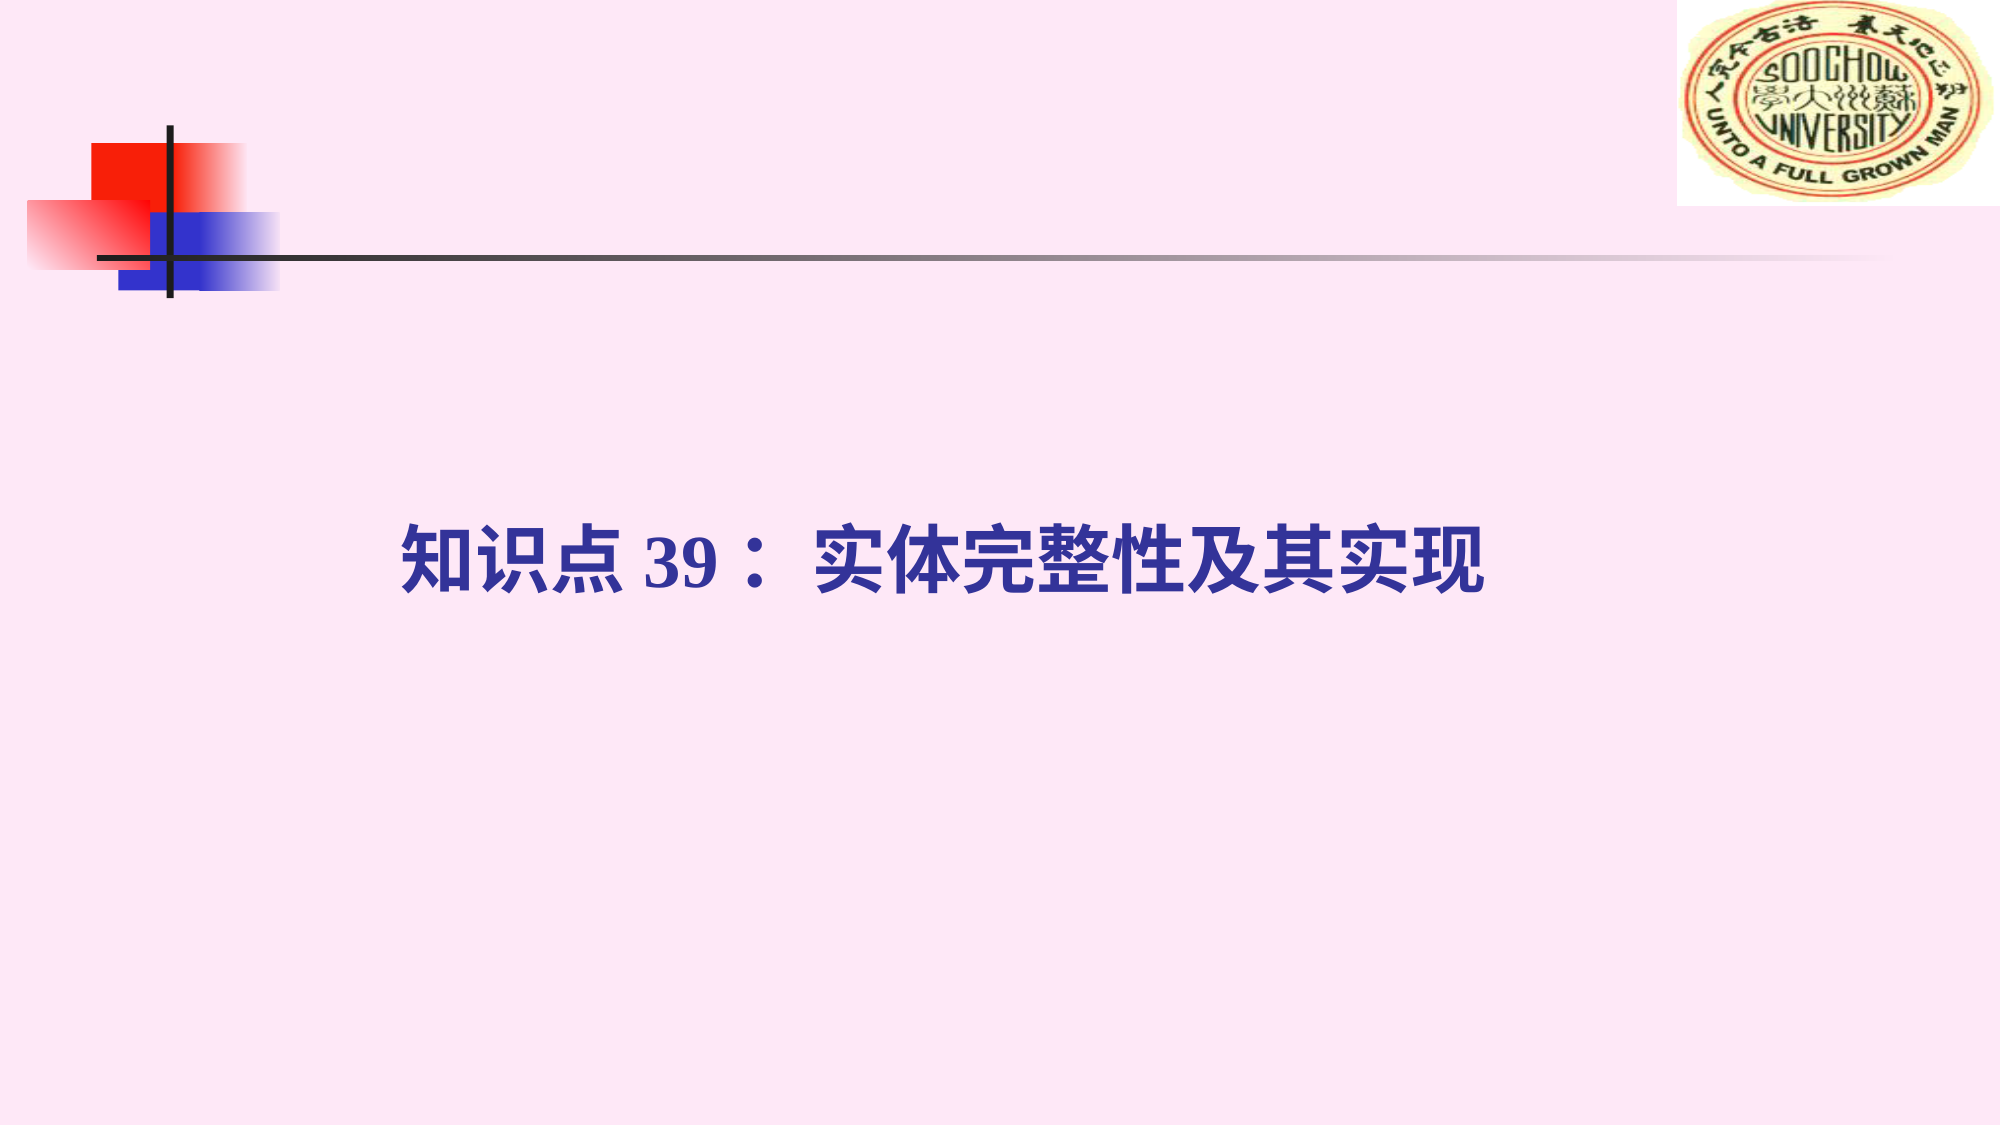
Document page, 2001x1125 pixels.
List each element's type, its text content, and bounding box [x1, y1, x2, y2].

picture [1677, 0, 2000, 206]
title 知识点39：实体完整性及其实现 [385, 479, 1664, 611]
